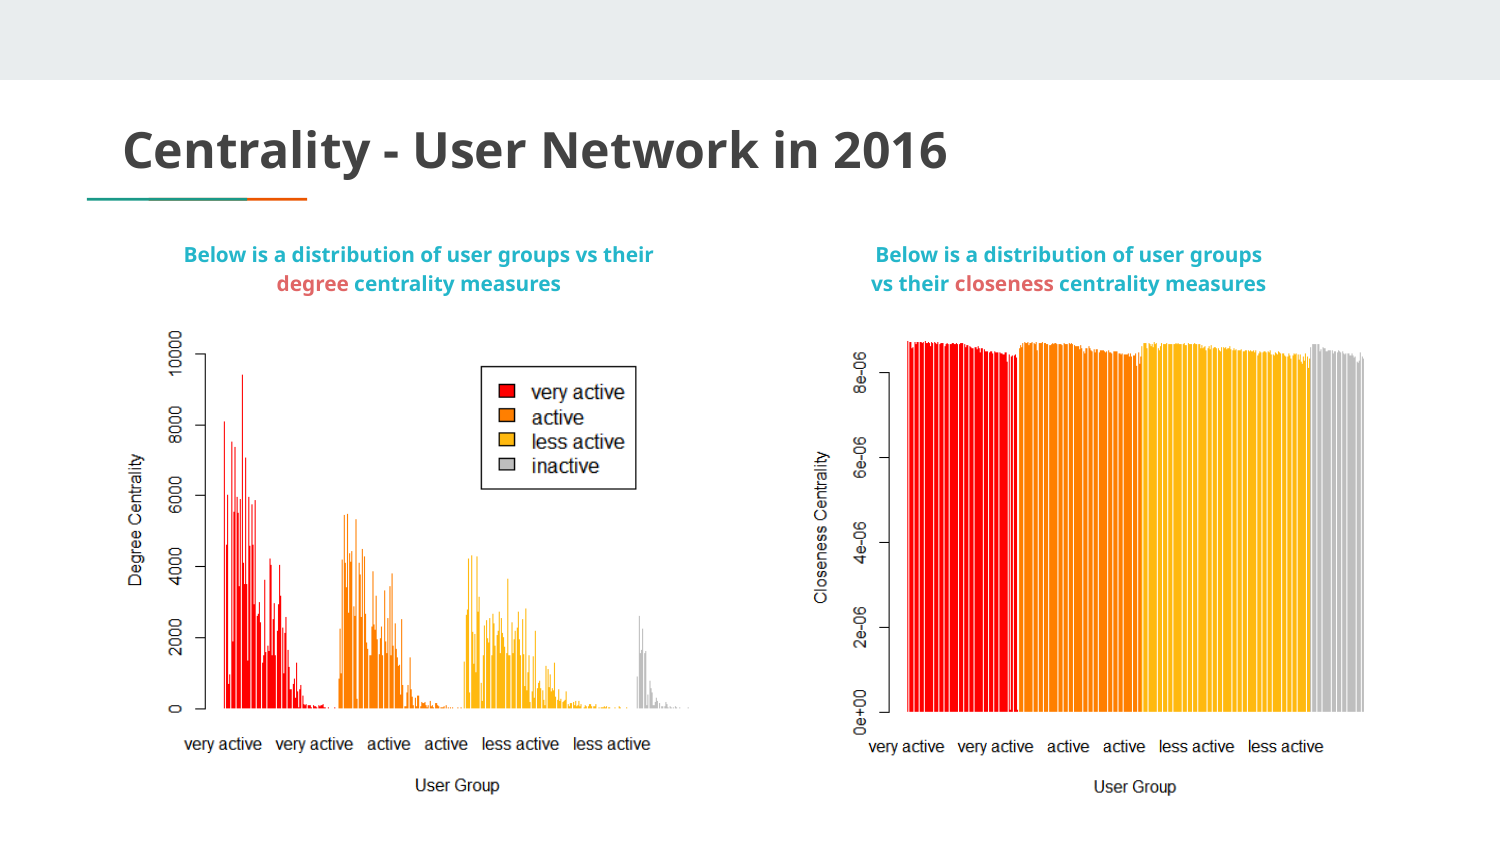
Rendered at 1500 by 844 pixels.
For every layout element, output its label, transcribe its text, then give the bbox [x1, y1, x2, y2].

picture [812, 312, 1394, 803]
text_box Below is a distribution of user groups vs their closeness centrality measures [849, 194, 1288, 311]
text_box Below is a distribution of user groups vs their degree centrality measures [168, 194, 670, 311]
title Centrality - User Network in 2016 [107, 103, 1369, 192]
picture [121, 312, 710, 803]
